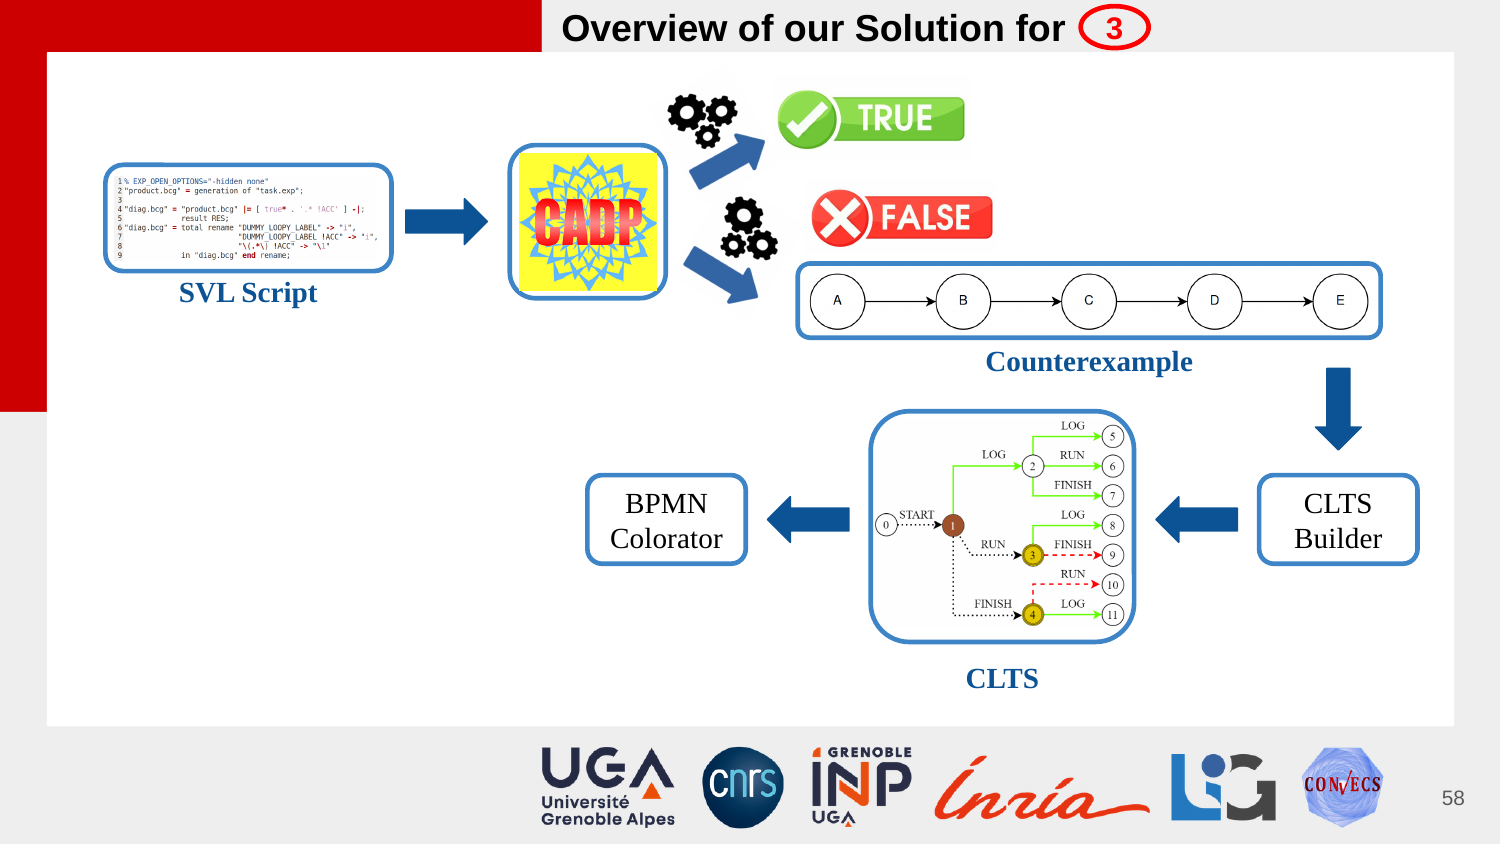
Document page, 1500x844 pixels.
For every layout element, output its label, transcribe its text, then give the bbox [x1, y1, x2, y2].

text_box [767, 496, 849, 543]
text_box 3 [1080, 6, 1149, 49]
text_box CLTS [861, 650, 1143, 705]
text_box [509, 144, 666, 299]
slide_number ‹#› [1389, 764, 1480, 830]
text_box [870, 410, 1135, 643]
text_box [1155, 496, 1238, 543]
text_box CLTS Builder [1259, 475, 1418, 564]
text_box [1315, 368, 1362, 450]
picture [0, 0, 1500, 844]
text_box SVL Script [107, 279, 389, 318]
text_box Overview of our Solution for [546, 0, 1441, 55]
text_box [105, 164, 392, 272]
text_box BPMN Colorator [587, 475, 746, 564]
text_box Counterexample [948, 346, 1230, 388]
text_box [405, 198, 488, 245]
